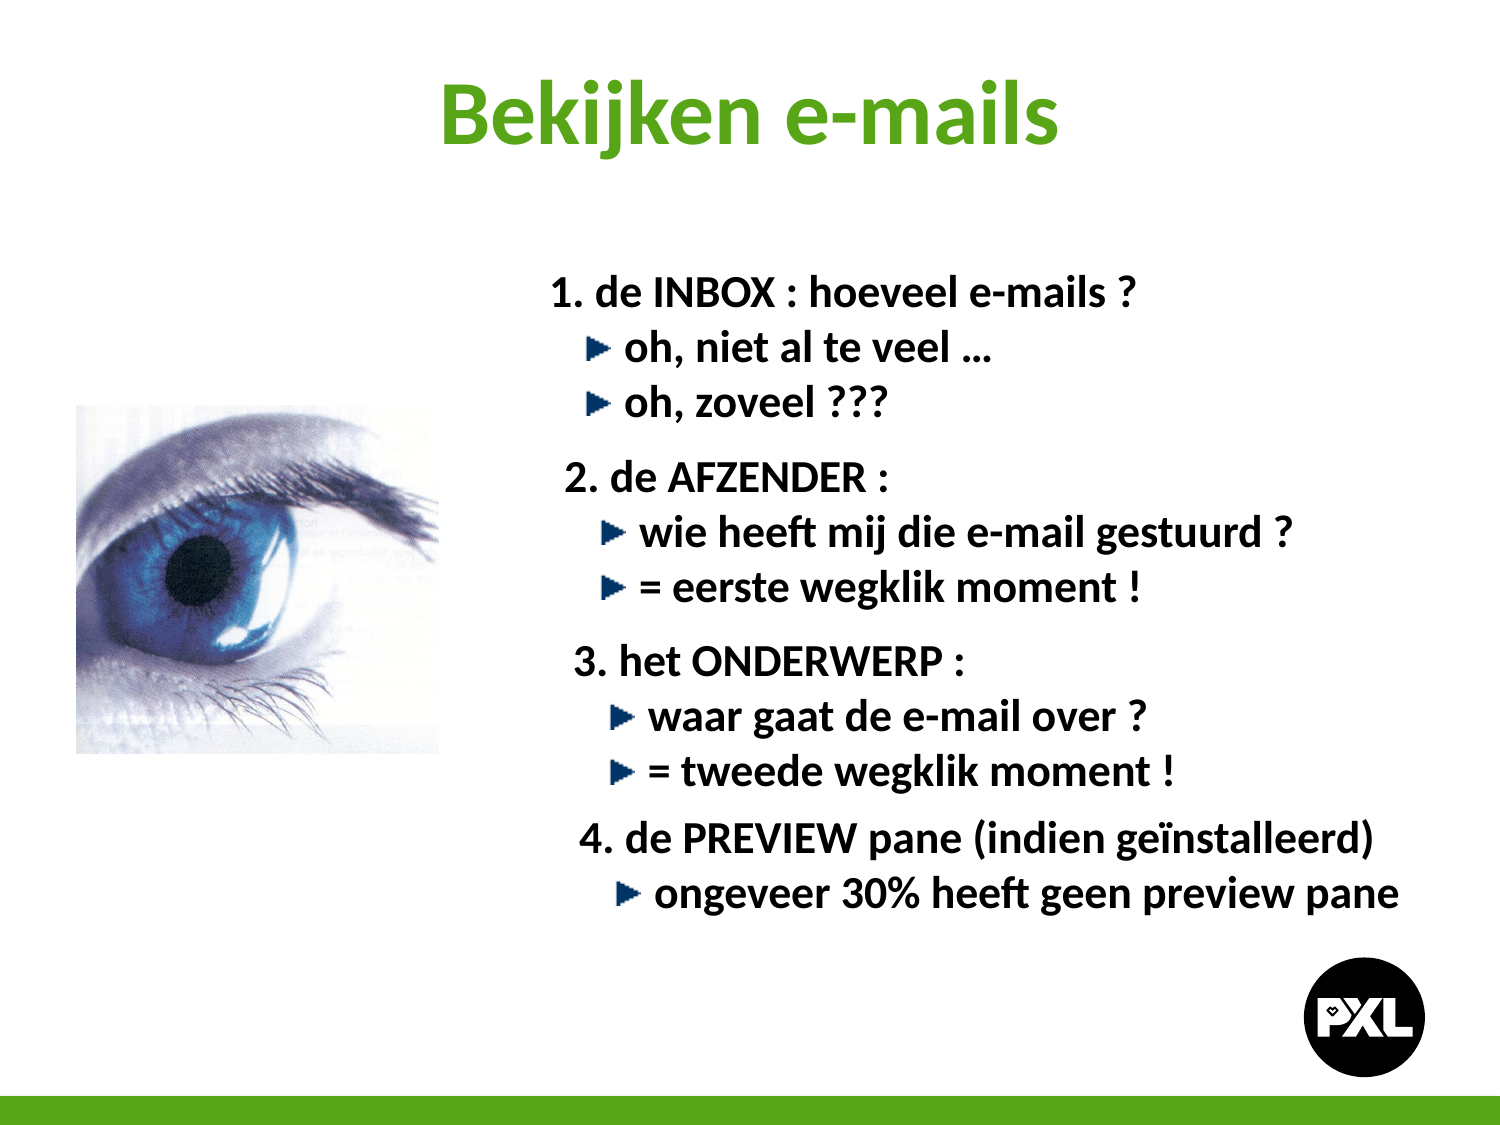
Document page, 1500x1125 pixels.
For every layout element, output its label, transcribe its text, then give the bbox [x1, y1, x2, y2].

text_box 4. de PREVIEW pane (indien geïnstalleerd) ongeveer 30% heeft geen preview pane [554, 799, 1415, 925]
picture [608, 873, 641, 906]
picture [593, 512, 626, 545]
text_box Bekijken e-mails [74, 45, 1425, 233]
picture [602, 751, 635, 785]
picture [602, 696, 635, 730]
picture [593, 567, 626, 600]
text_box 1. de INBOX : hoeveel e-mails ? oh, niet al te veel … oh, zoveel ??? [524, 254, 1154, 435]
picture [76, 405, 439, 755]
picture [578, 383, 611, 416]
picture [578, 328, 611, 361]
text_box 3. het ONDERWERP : waar gaat de e-mail over ? = tweede wegklik moment ! [547, 623, 1192, 803]
text_box 2. de AFZENDER : wie heeft mij die e-mail gestuurd ? = eerste wegklik moment ! [539, 439, 1310, 619]
